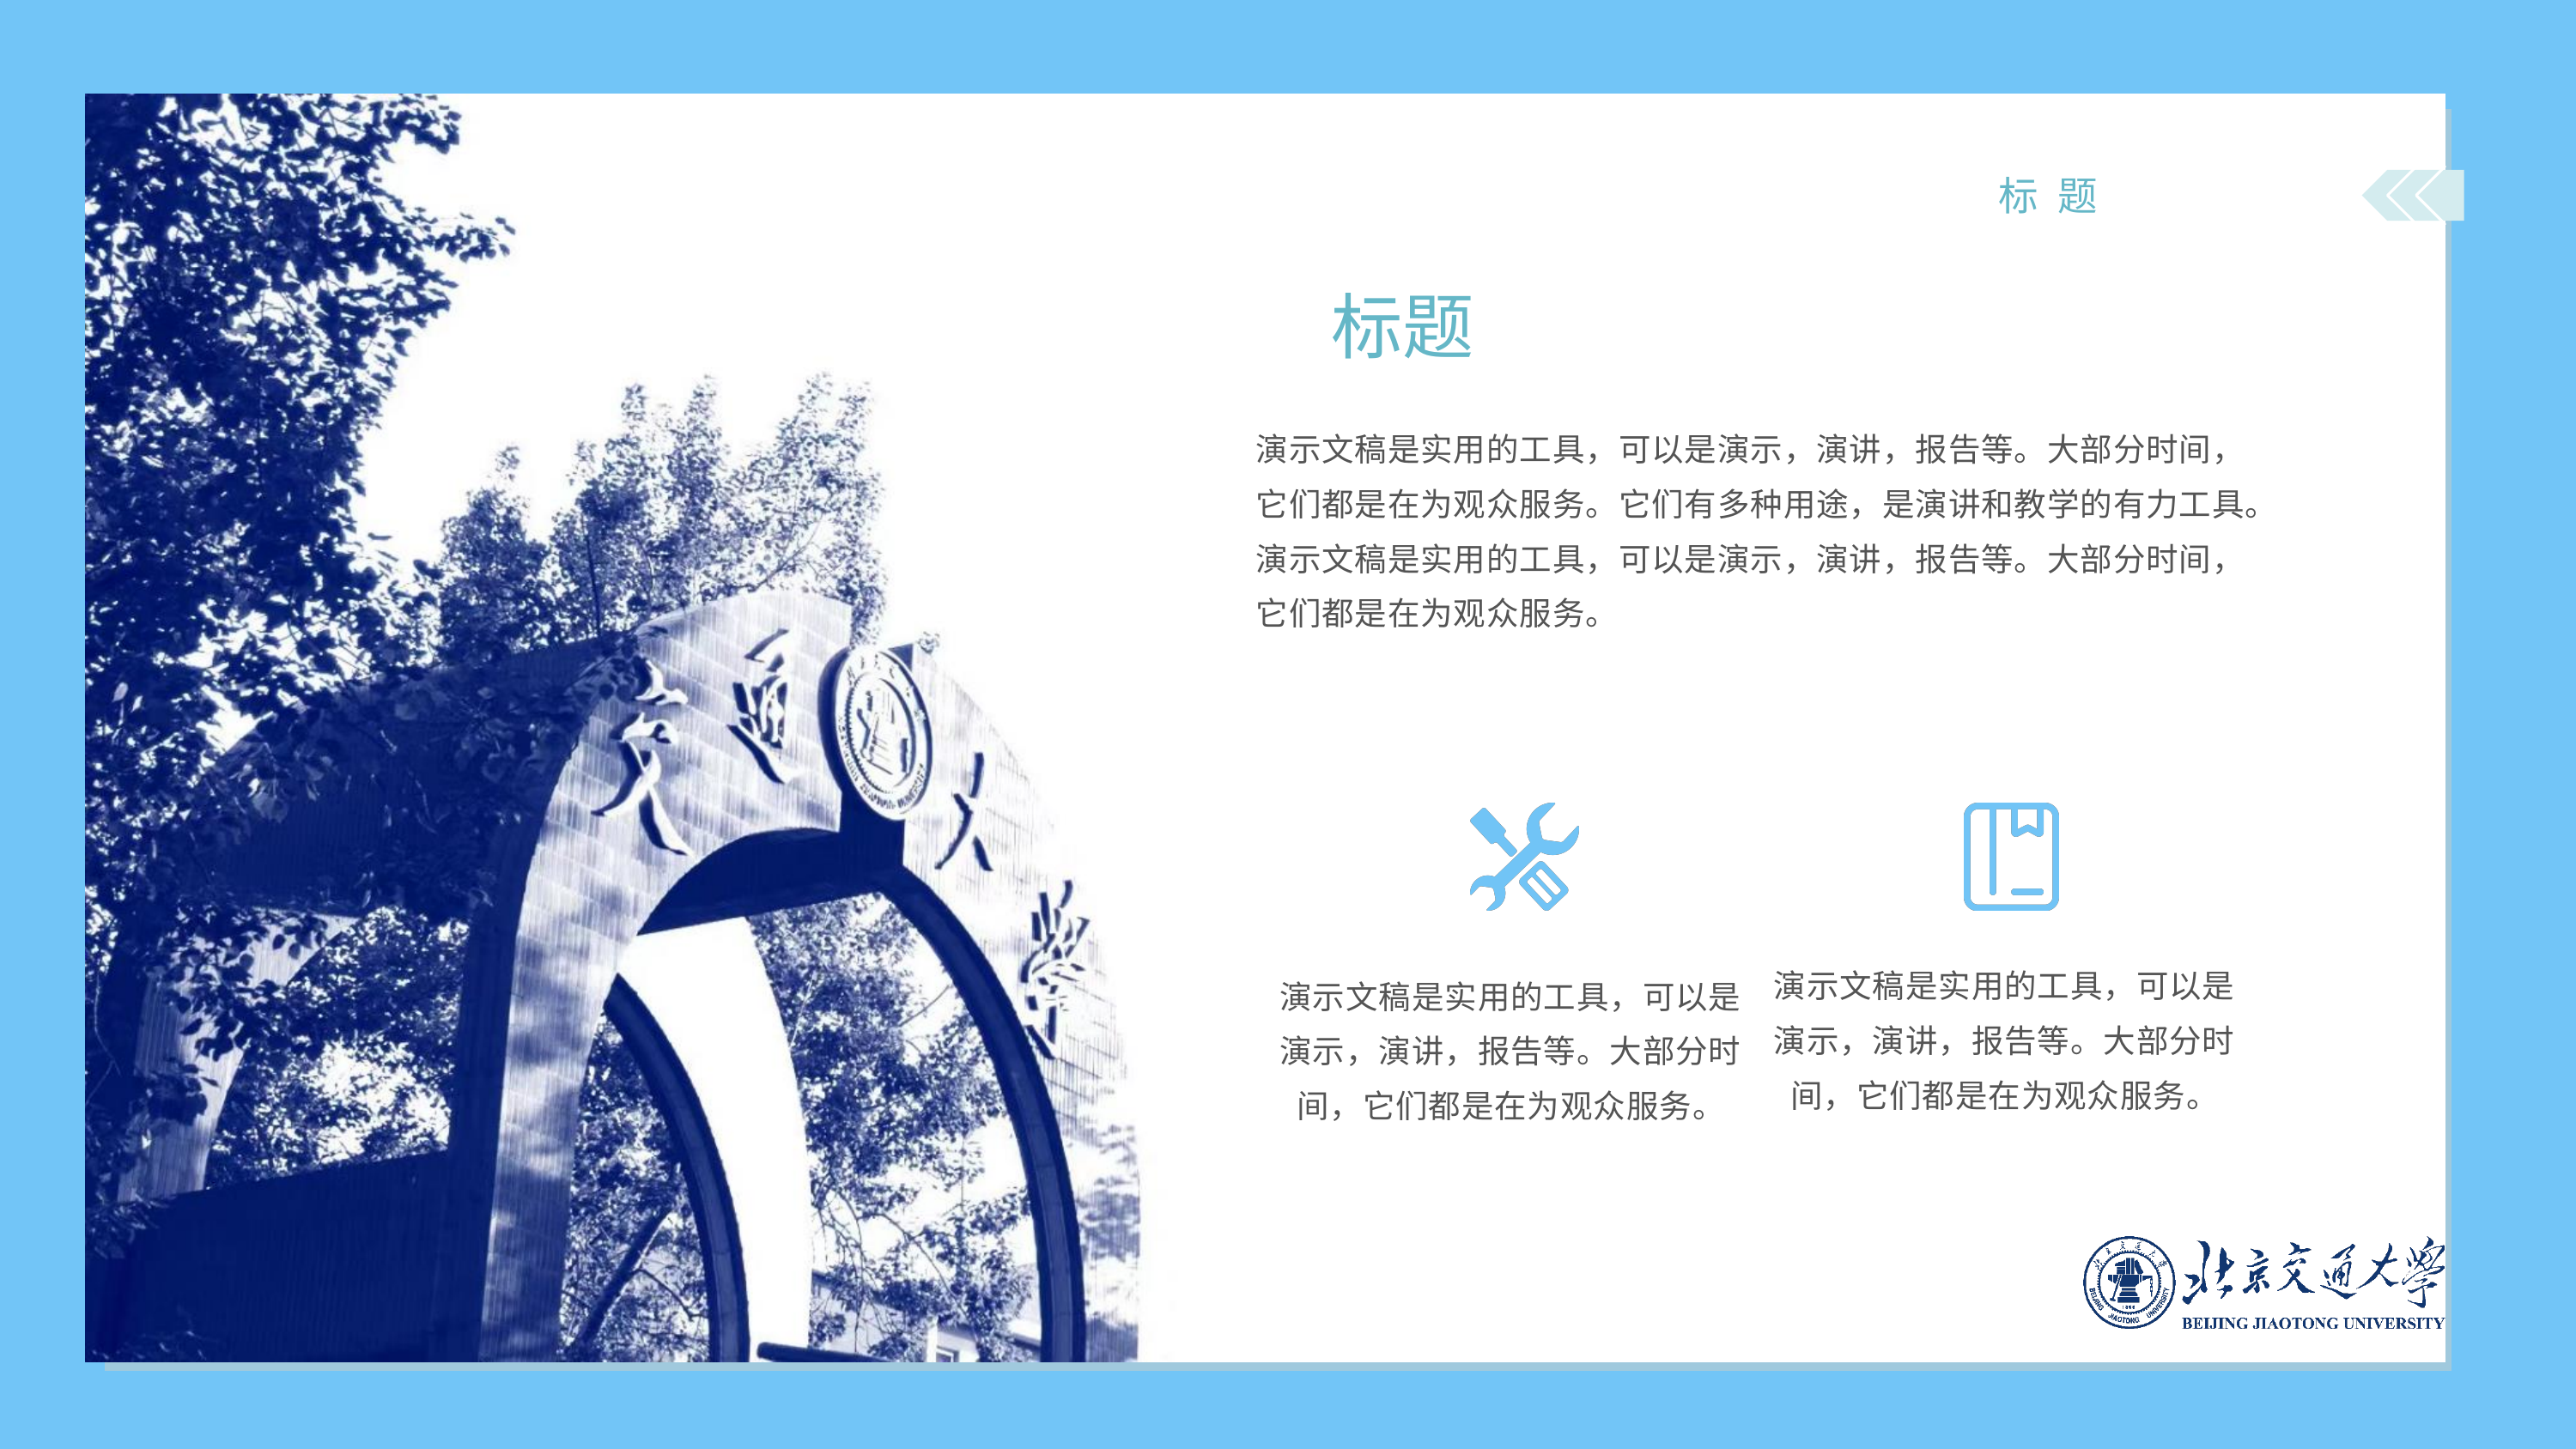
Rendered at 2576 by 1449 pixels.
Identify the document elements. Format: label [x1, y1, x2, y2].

picture [85, 94, 1299, 1363]
text_box [85, 94, 2452, 1372]
picture [2038, 1211, 2490, 1363]
picture [1470, 803, 1579, 912]
text_box [1998, 166, 2464, 225]
picture [1964, 803, 2059, 912]
